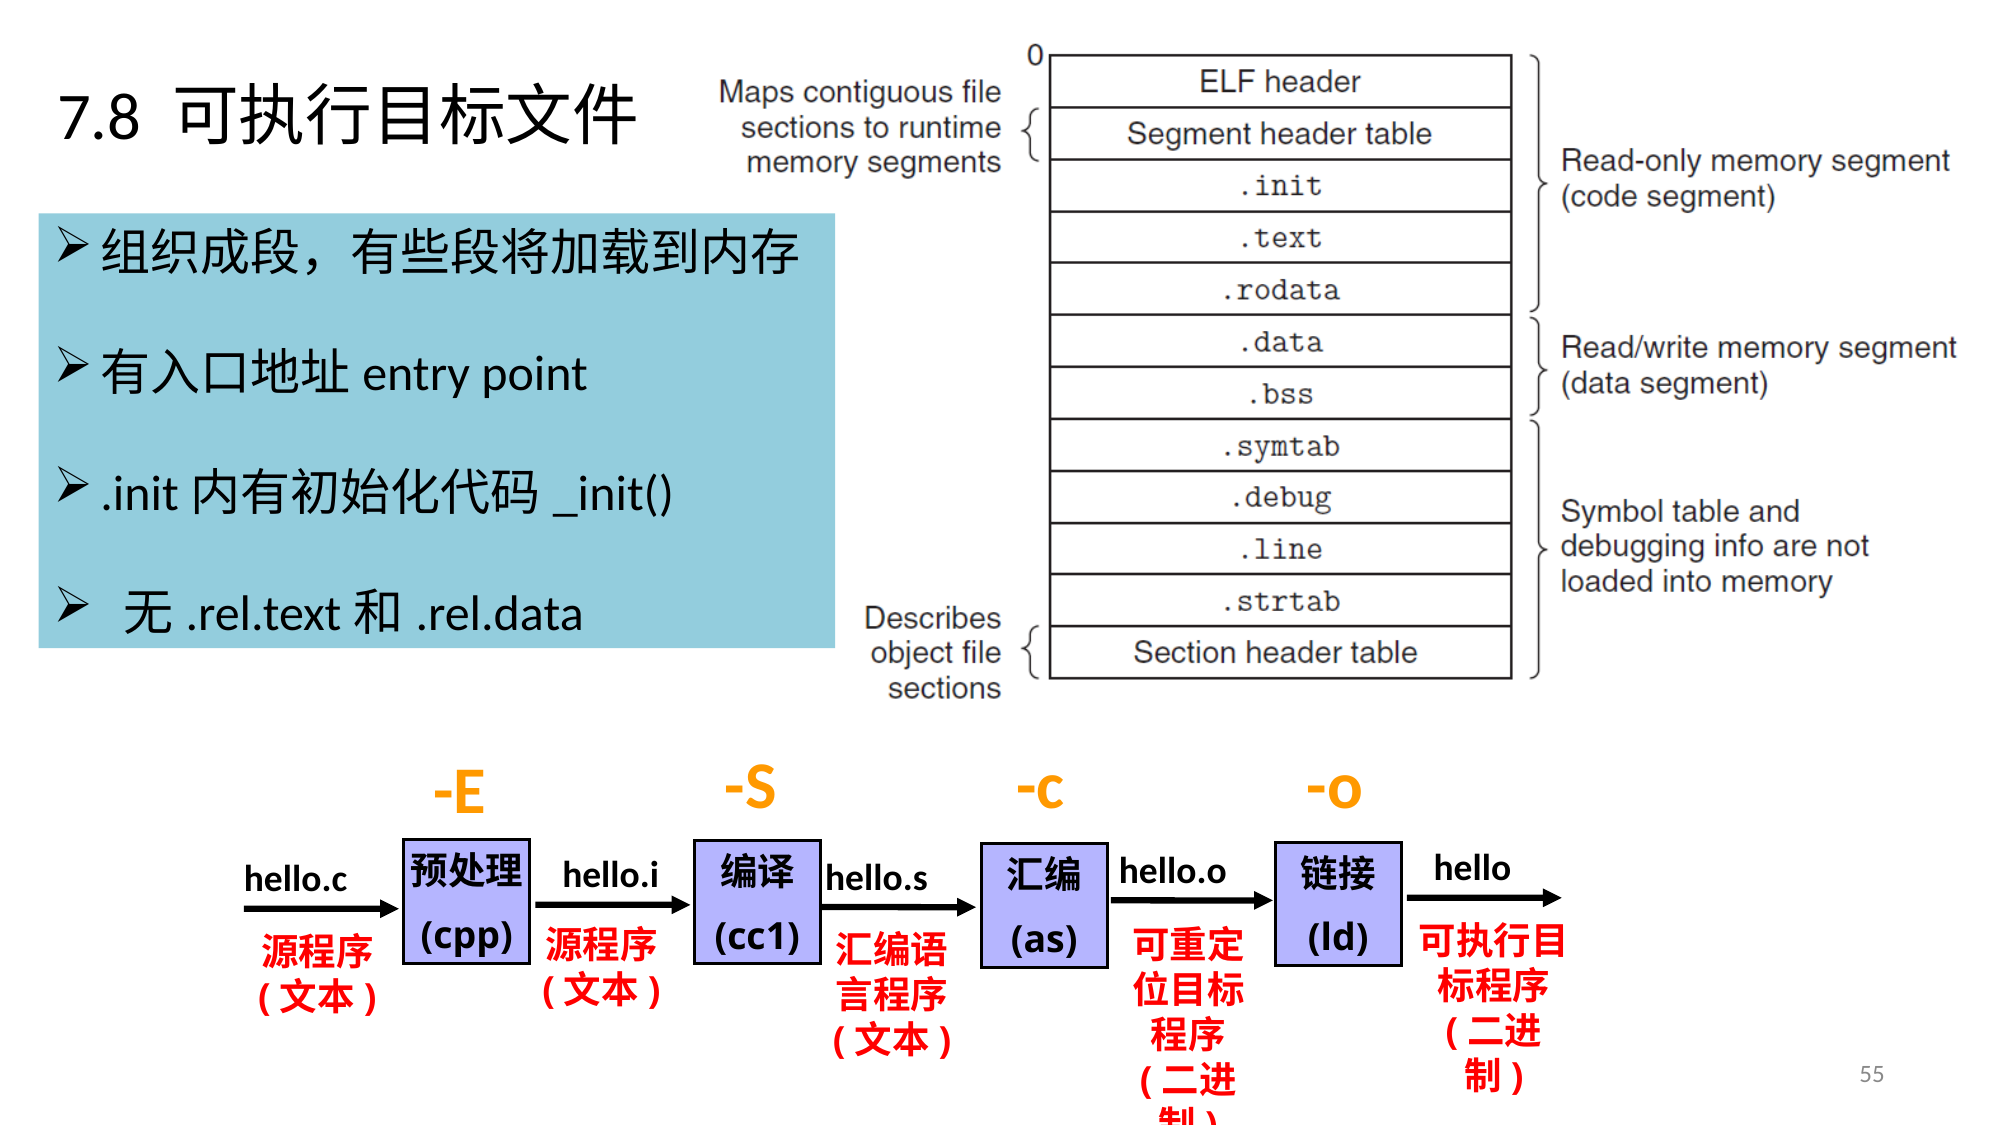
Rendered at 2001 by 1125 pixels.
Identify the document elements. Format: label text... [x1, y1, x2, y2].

text_box -S [709, 734, 792, 830]
text_box 7.8 可执行目标文件 [42, 65, 710, 165]
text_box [518, 842, 698, 1020]
text_box 编译 (cc1) [694, 840, 821, 964]
slide_number 55 [1433, 1042, 1900, 1103]
text_box 组织成段，有些段将加载到内存 有入口地址entry point .init内有初始化代码_init() 无.rel.text和.rel.data [38, 213, 710, 649]
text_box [809, 844, 984, 1070]
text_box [1100, 838, 1292, 1110]
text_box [1401, 835, 1586, 1060]
text_box 链接 (ld) [1296, 842, 1396, 966]
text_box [228, 846, 407, 1026]
text_box 预处理 (cpp) [403, 839, 530, 964]
text_box 汇编 (as) [981, 843, 1095, 968]
text_box -o [1292, 734, 1379, 829]
picture [715, 29, 1960, 700]
text_box -c [1001, 734, 1080, 829]
text_box -E [418, 739, 502, 835]
